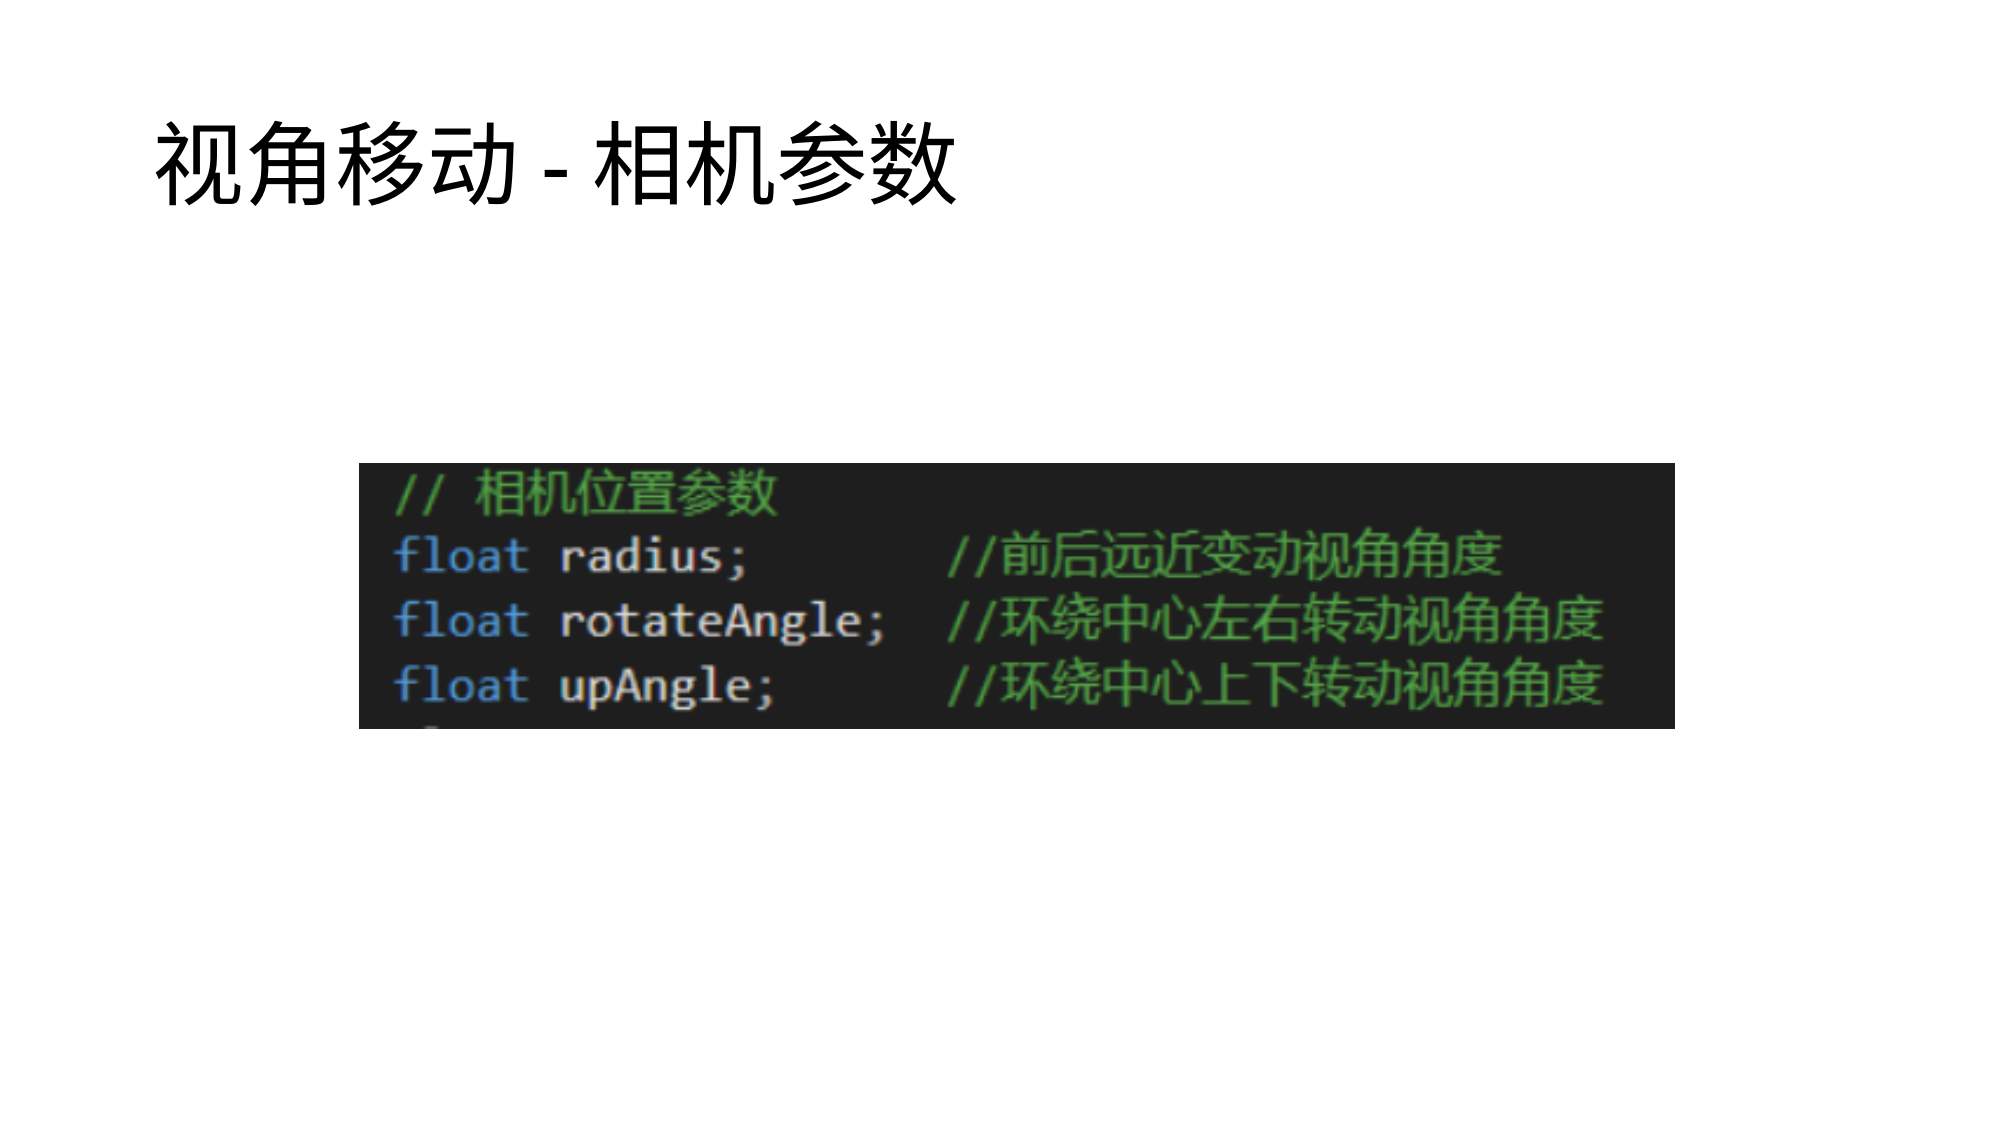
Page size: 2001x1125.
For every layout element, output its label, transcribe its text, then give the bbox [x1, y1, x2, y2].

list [359, 463, 1675, 730]
title 视角移动-相机参数 [137, 59, 1863, 278]
